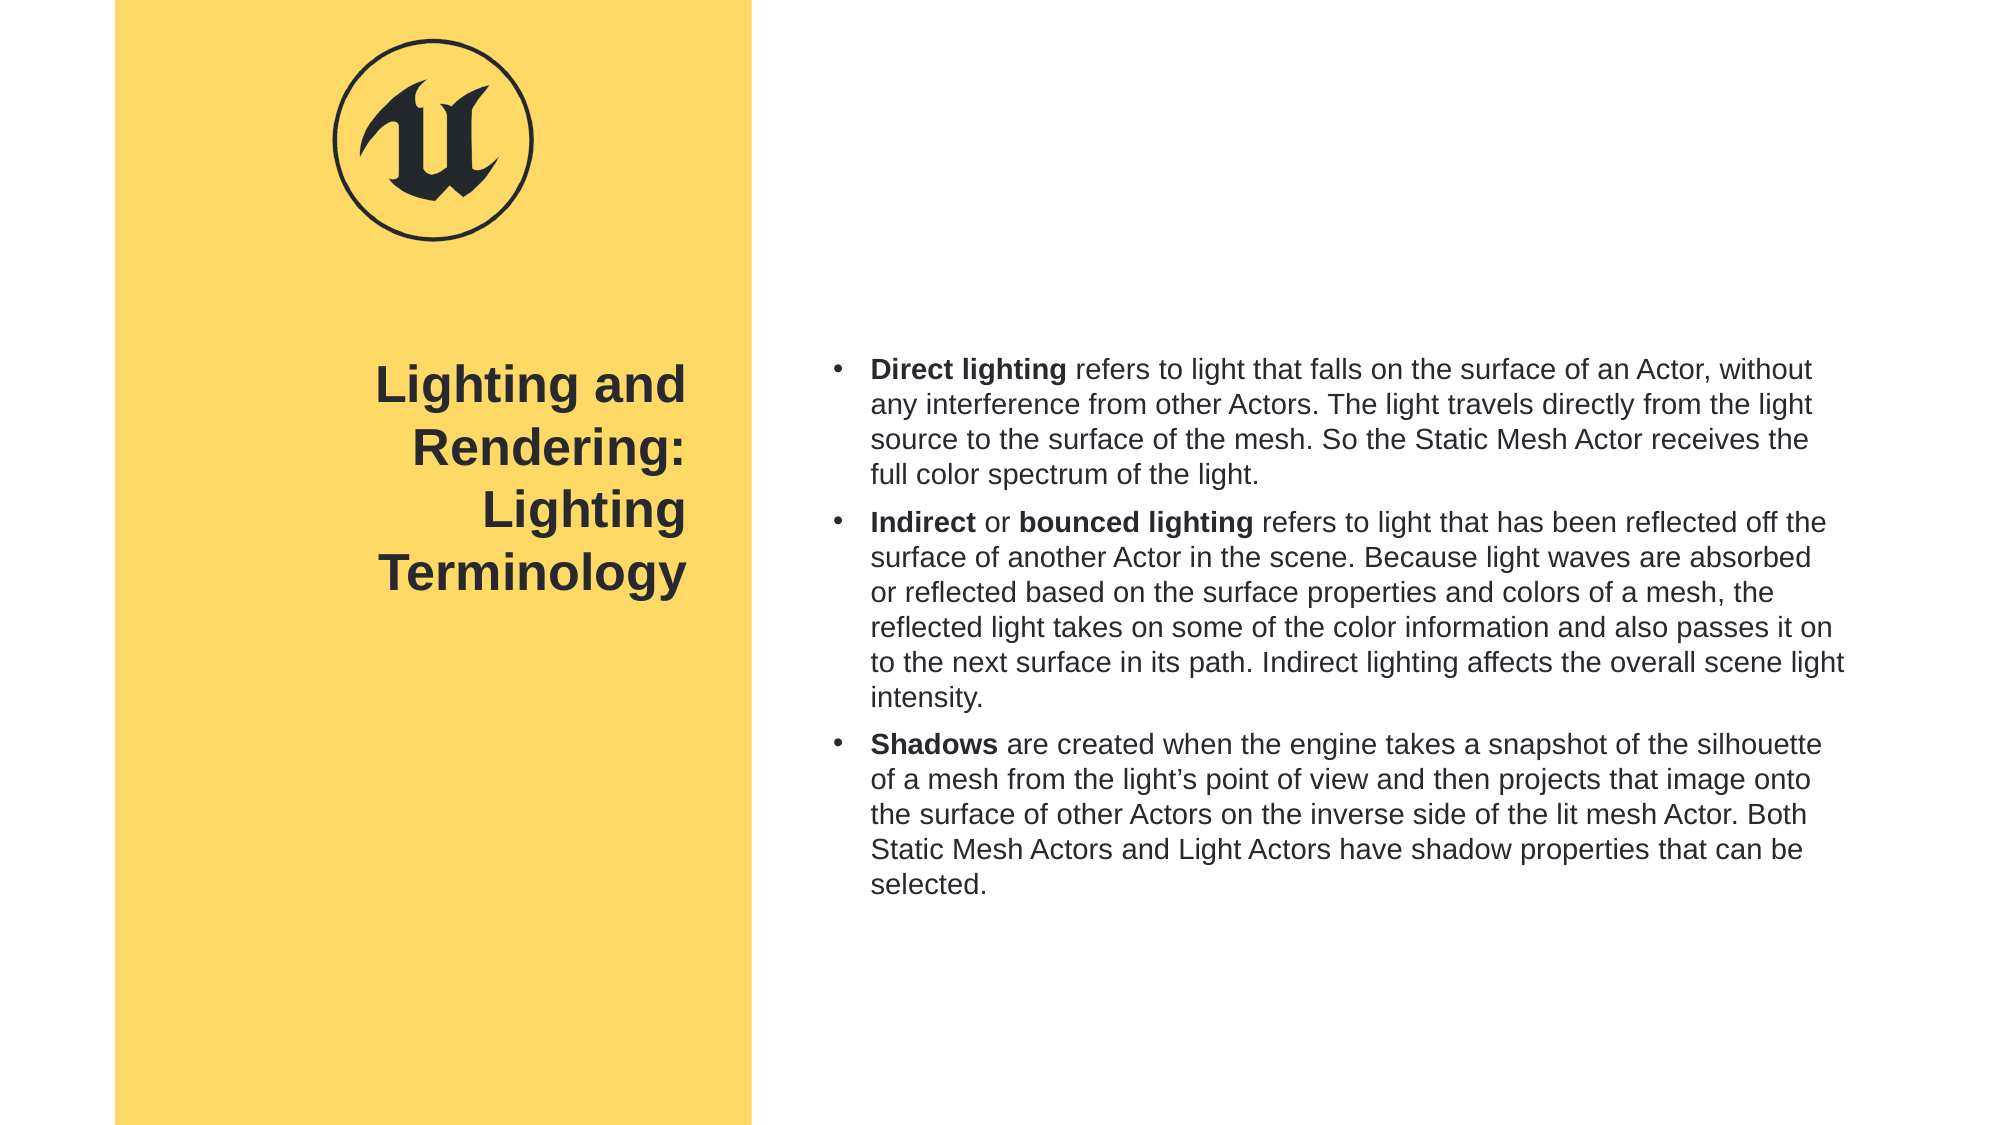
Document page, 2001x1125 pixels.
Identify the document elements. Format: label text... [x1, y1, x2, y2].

picture [325, 31, 541, 252]
list Direct lighting refers to light that falls on the surface of an Actor, without any interference from other Actors. The light travels directly from the light source to the surface of the mesh. So the Static Mesh Actor receives the full color spectrum of the light. Indirect or bounced lighting refers to light that has been reflected off the surface of another Actor in the scene. Because light waves are absorbed or reflected based on the surface properties and colors of a mesh, the reflected light takes on some of the color information and also passes it on to the next surface in its path. Indirect lighting affects the overall scene light intensity. Shadows are created when the engine takes a snapshot of the silhouette of a mesh from the light’s point of view and then projects that image onto the surface of other Actors on the inverse side of the lit mesh Actor. Both Static Mesh Actors and Light Actors have shadow properties that can be selected. [818, 343, 1863, 1093]
list Lighting and Rendering: Lighting Terminology [164, 343, 703, 1093]
